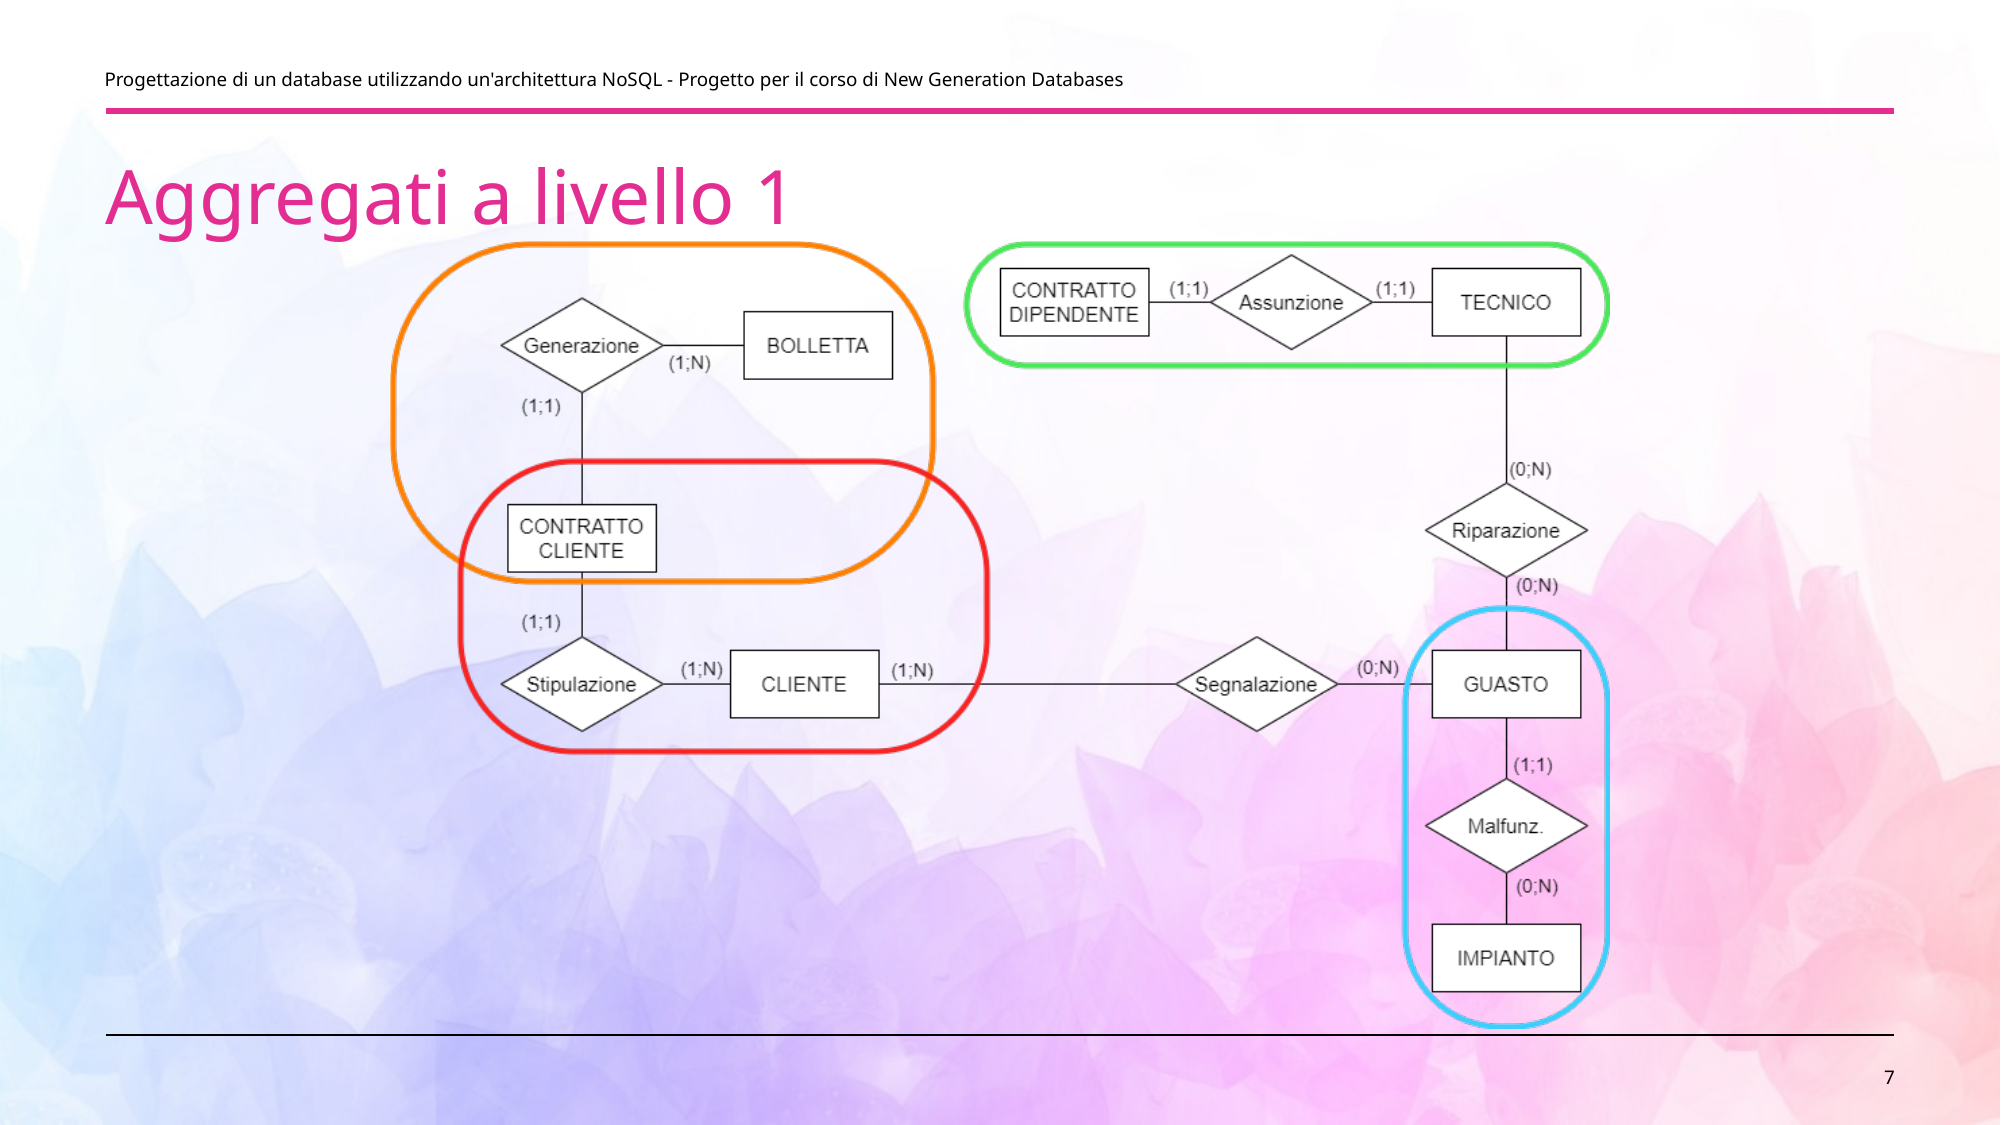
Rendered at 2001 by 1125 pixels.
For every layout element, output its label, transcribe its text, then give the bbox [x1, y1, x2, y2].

slide_number 7 [1757, 1057, 1910, 1109]
title Aggregati a livello 1 [90, 156, 1894, 333]
footer Progettazione di un database utilizzando un'architettura NoSQL - Progetto per il corso di New Generation Databases [89, 28, 1257, 99]
picture [390, 241, 1610, 1029]
